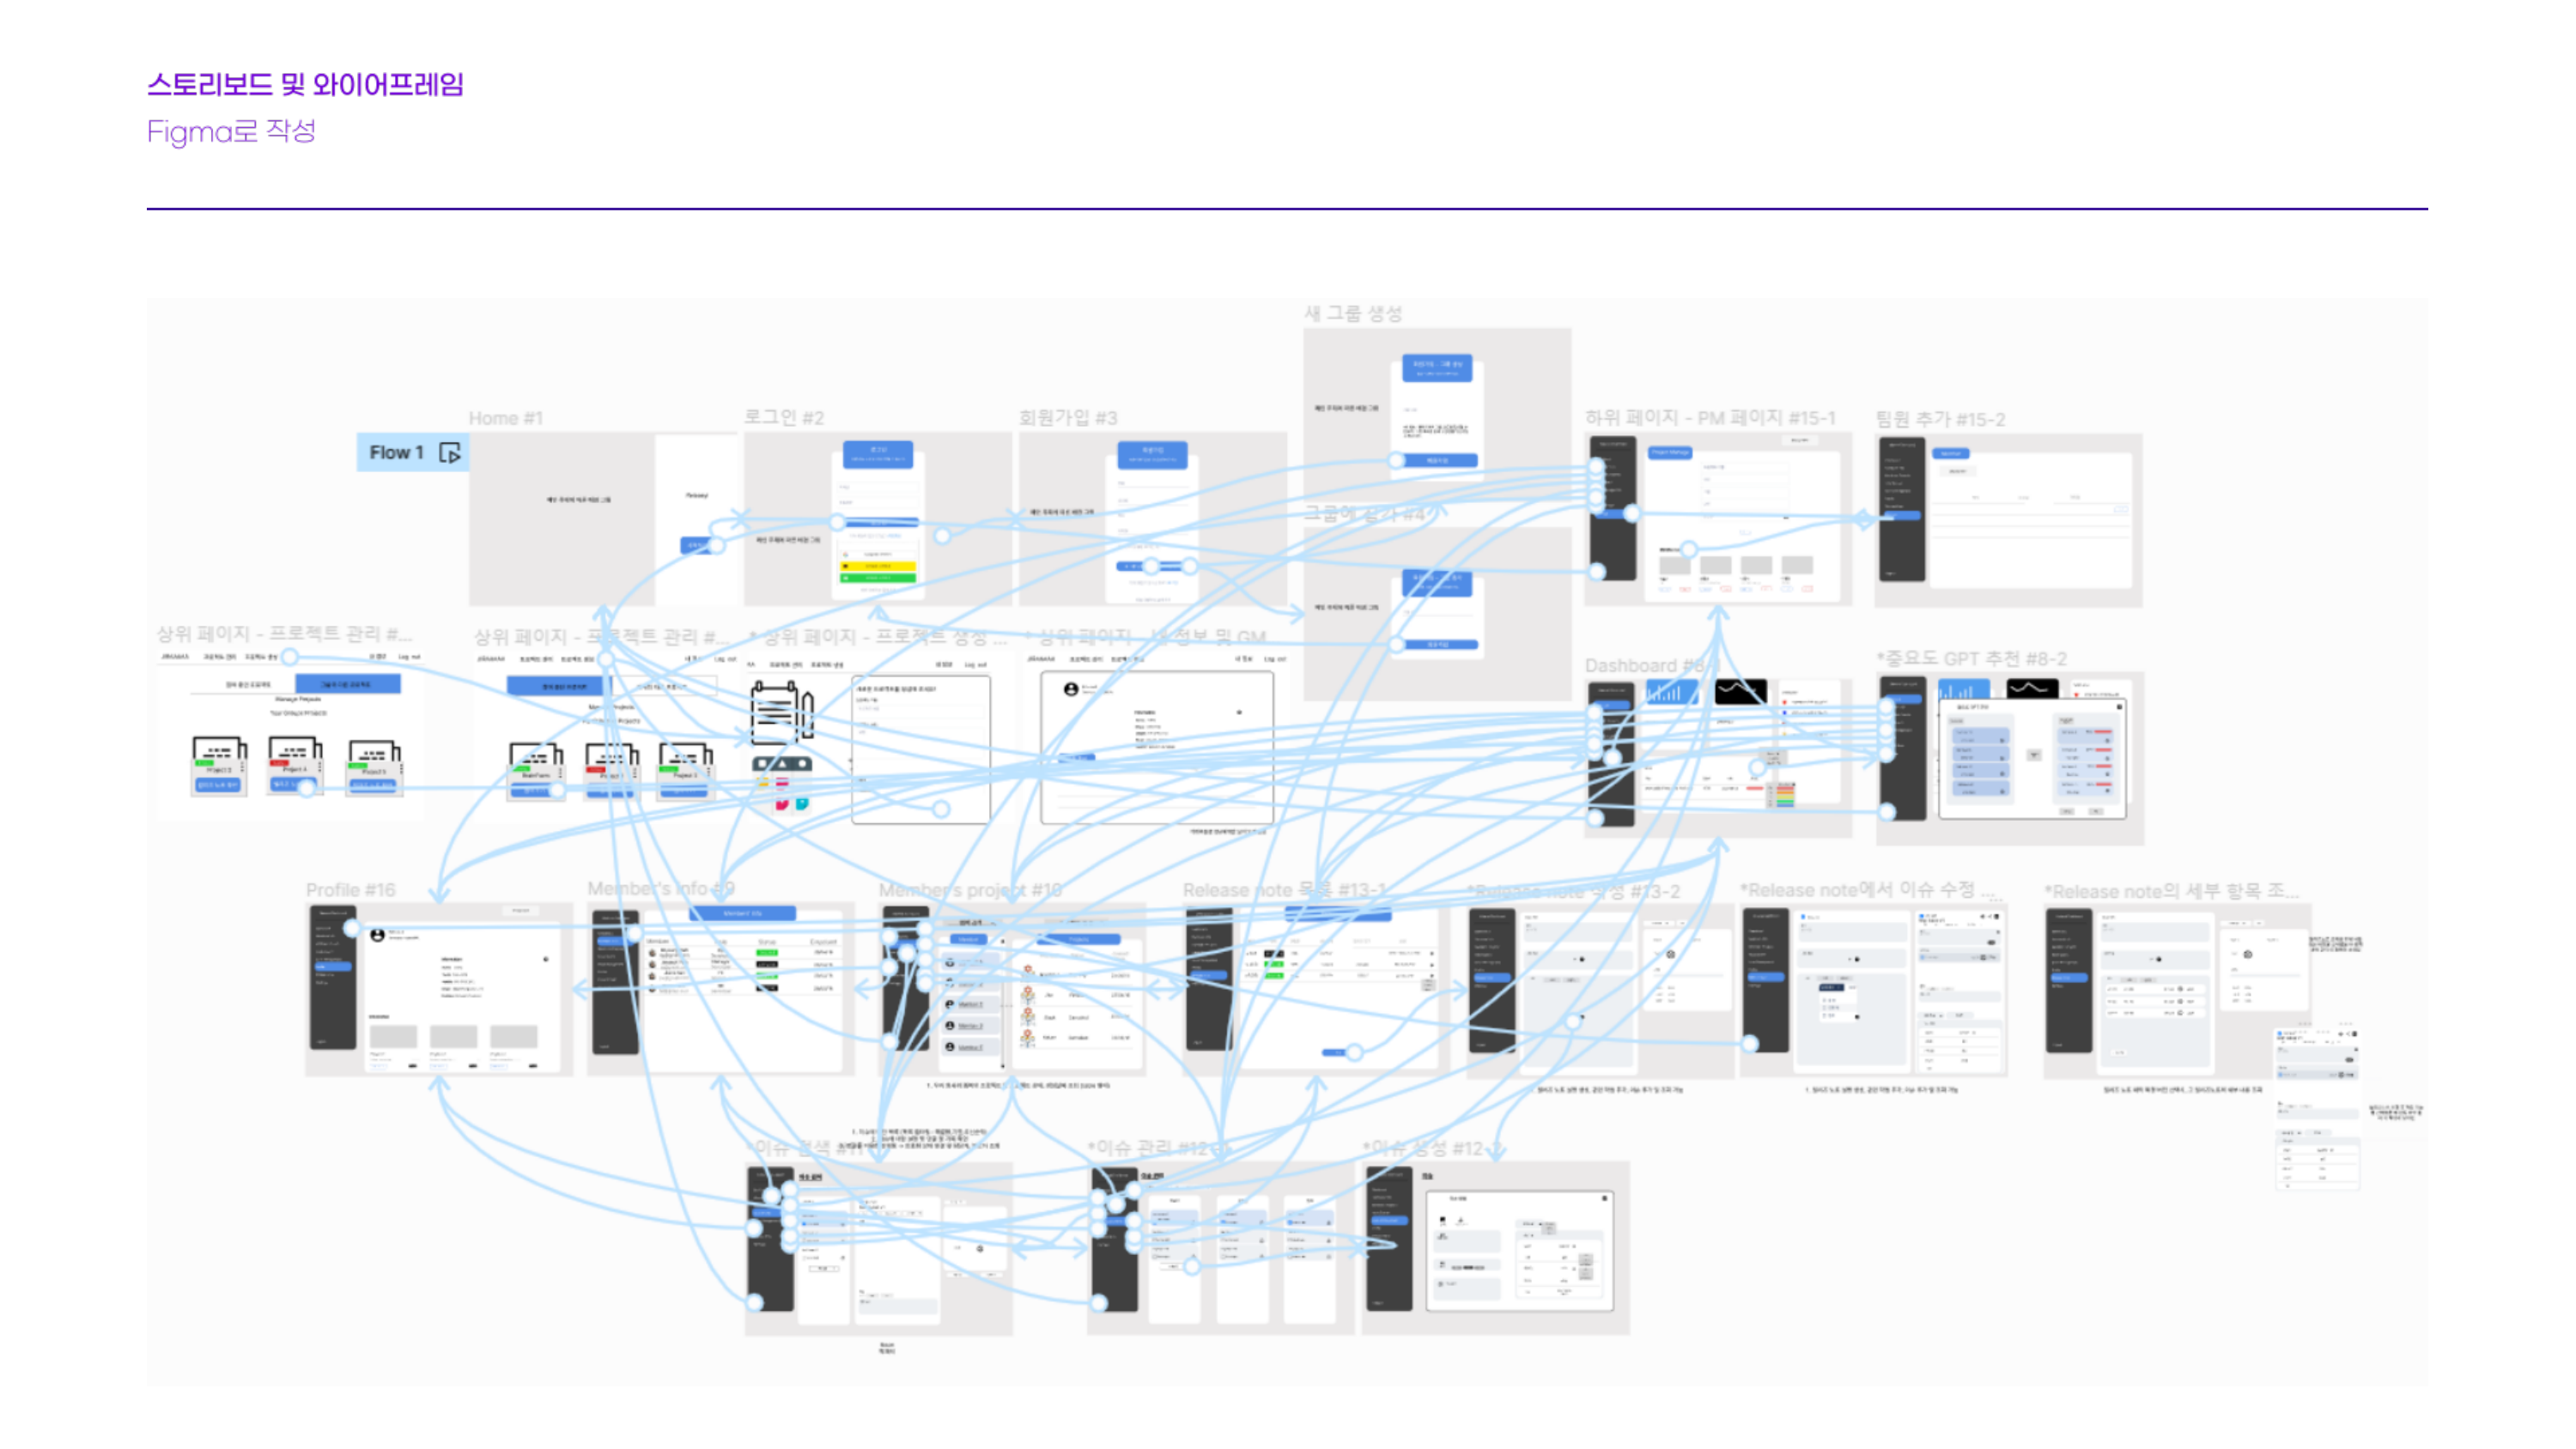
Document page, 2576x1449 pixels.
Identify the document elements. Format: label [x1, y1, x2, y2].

picture [137, 62, 489, 177]
text_box [147, 298, 2428, 1387]
